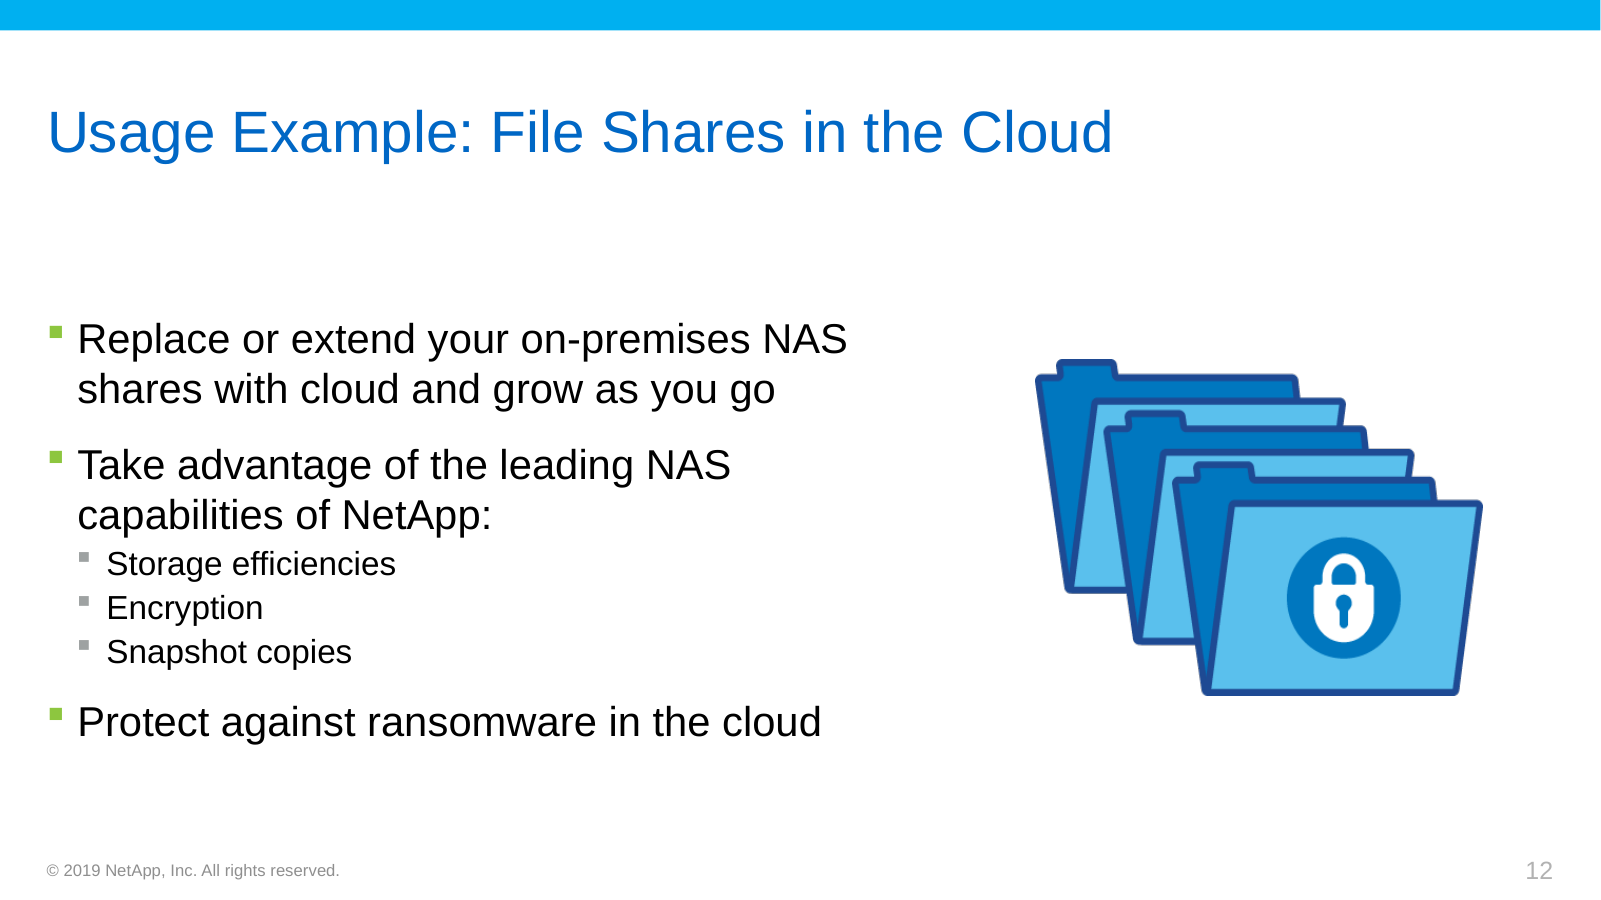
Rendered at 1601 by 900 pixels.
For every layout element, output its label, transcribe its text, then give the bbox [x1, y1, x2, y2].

slide_number 12 [1458, 856, 1569, 884]
title Usage Example: File Shares in the Cloud [35, 52, 1567, 172]
list Replace or extend your on-premises NAS shares with cloud and grow as you go Take advantage of the leading NAS capabilities of NetApp: Storage efficiencies Encryption Snapshot copies Protect against ransomware in the cloud [34, 211, 899, 846]
picture [1034, 358, 1483, 696]
footer © 2019 NetApp, Inc. All rights reserved. [34, 853, 533, 887]
